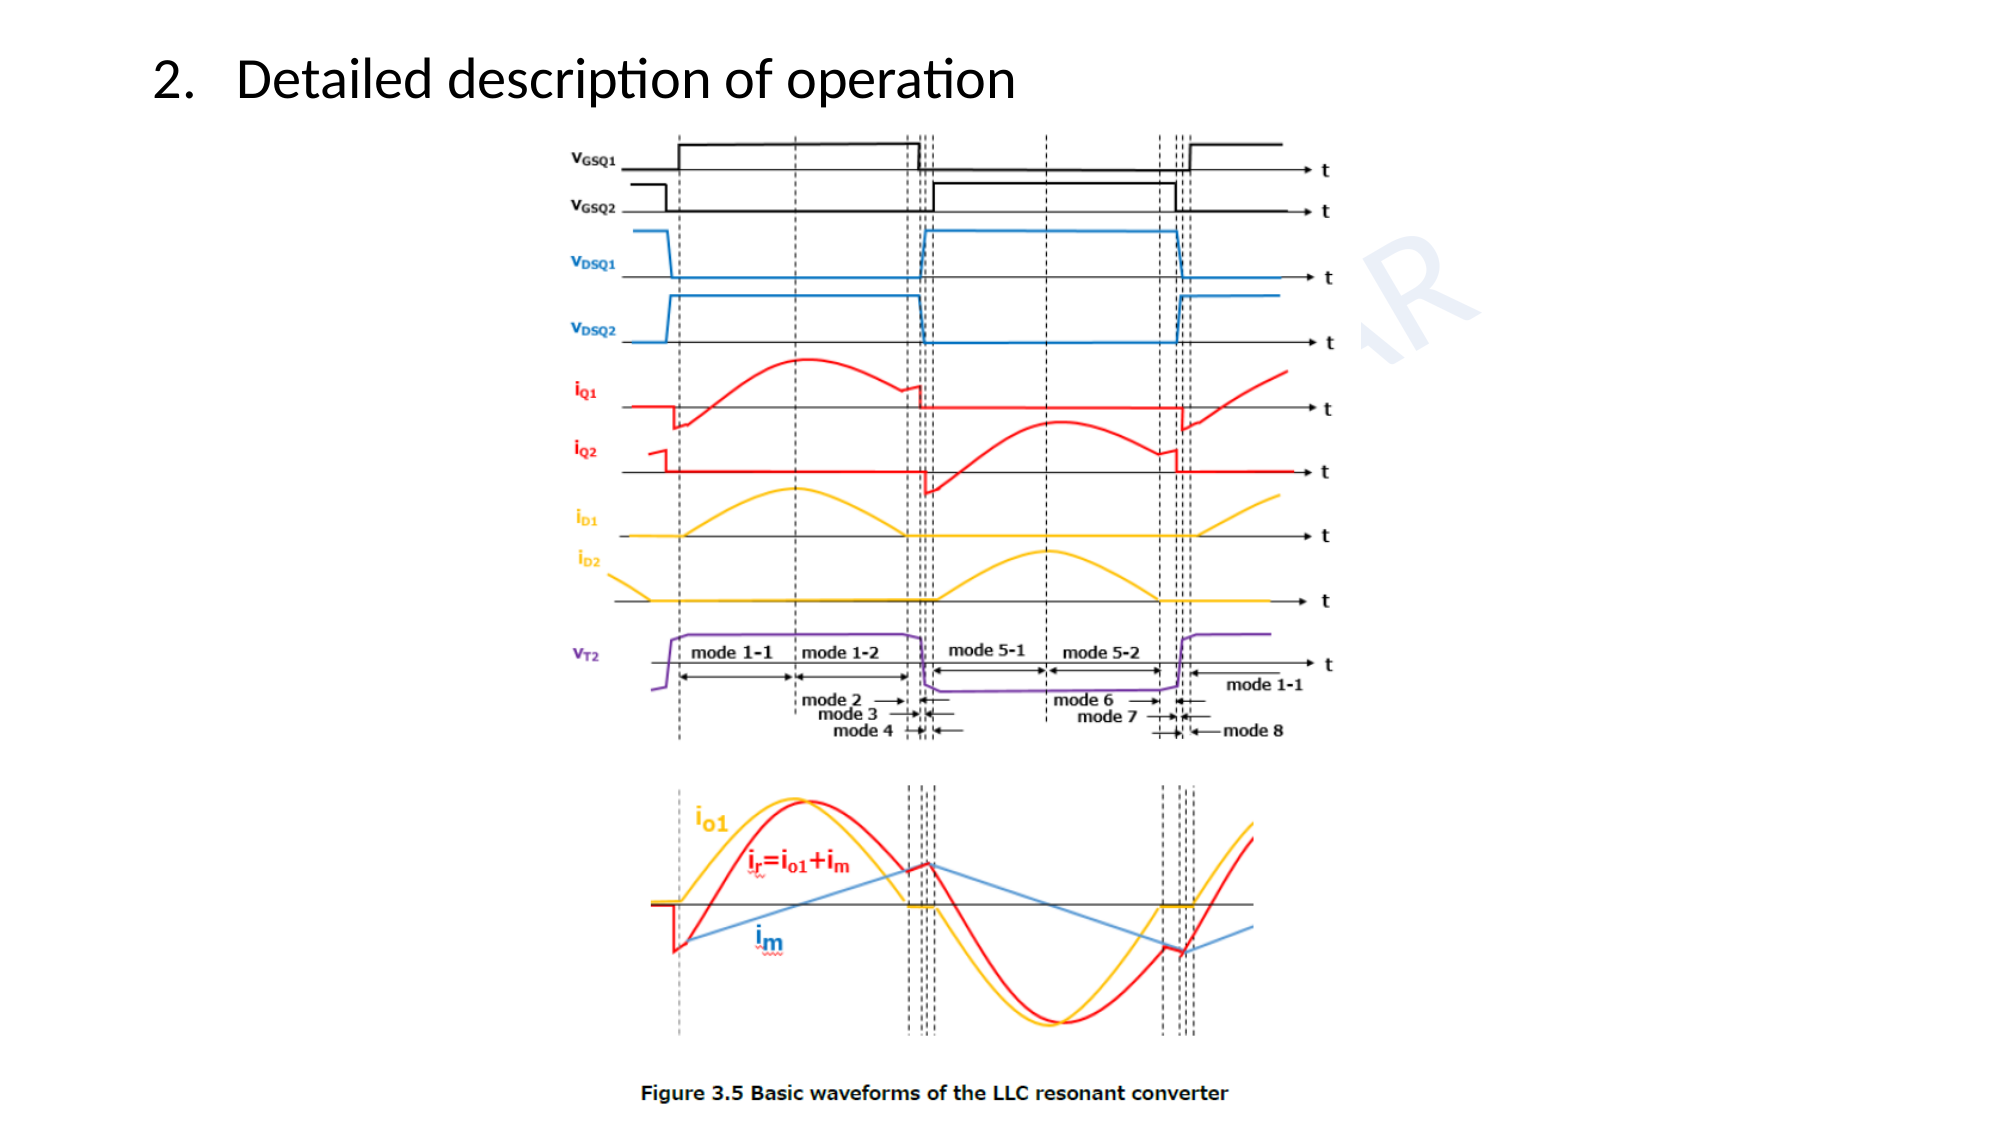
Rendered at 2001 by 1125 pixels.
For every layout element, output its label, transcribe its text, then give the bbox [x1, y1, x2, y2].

list Detailed description of operation [137, 41, 1108, 1014]
picture [540, 119, 1361, 1124]
